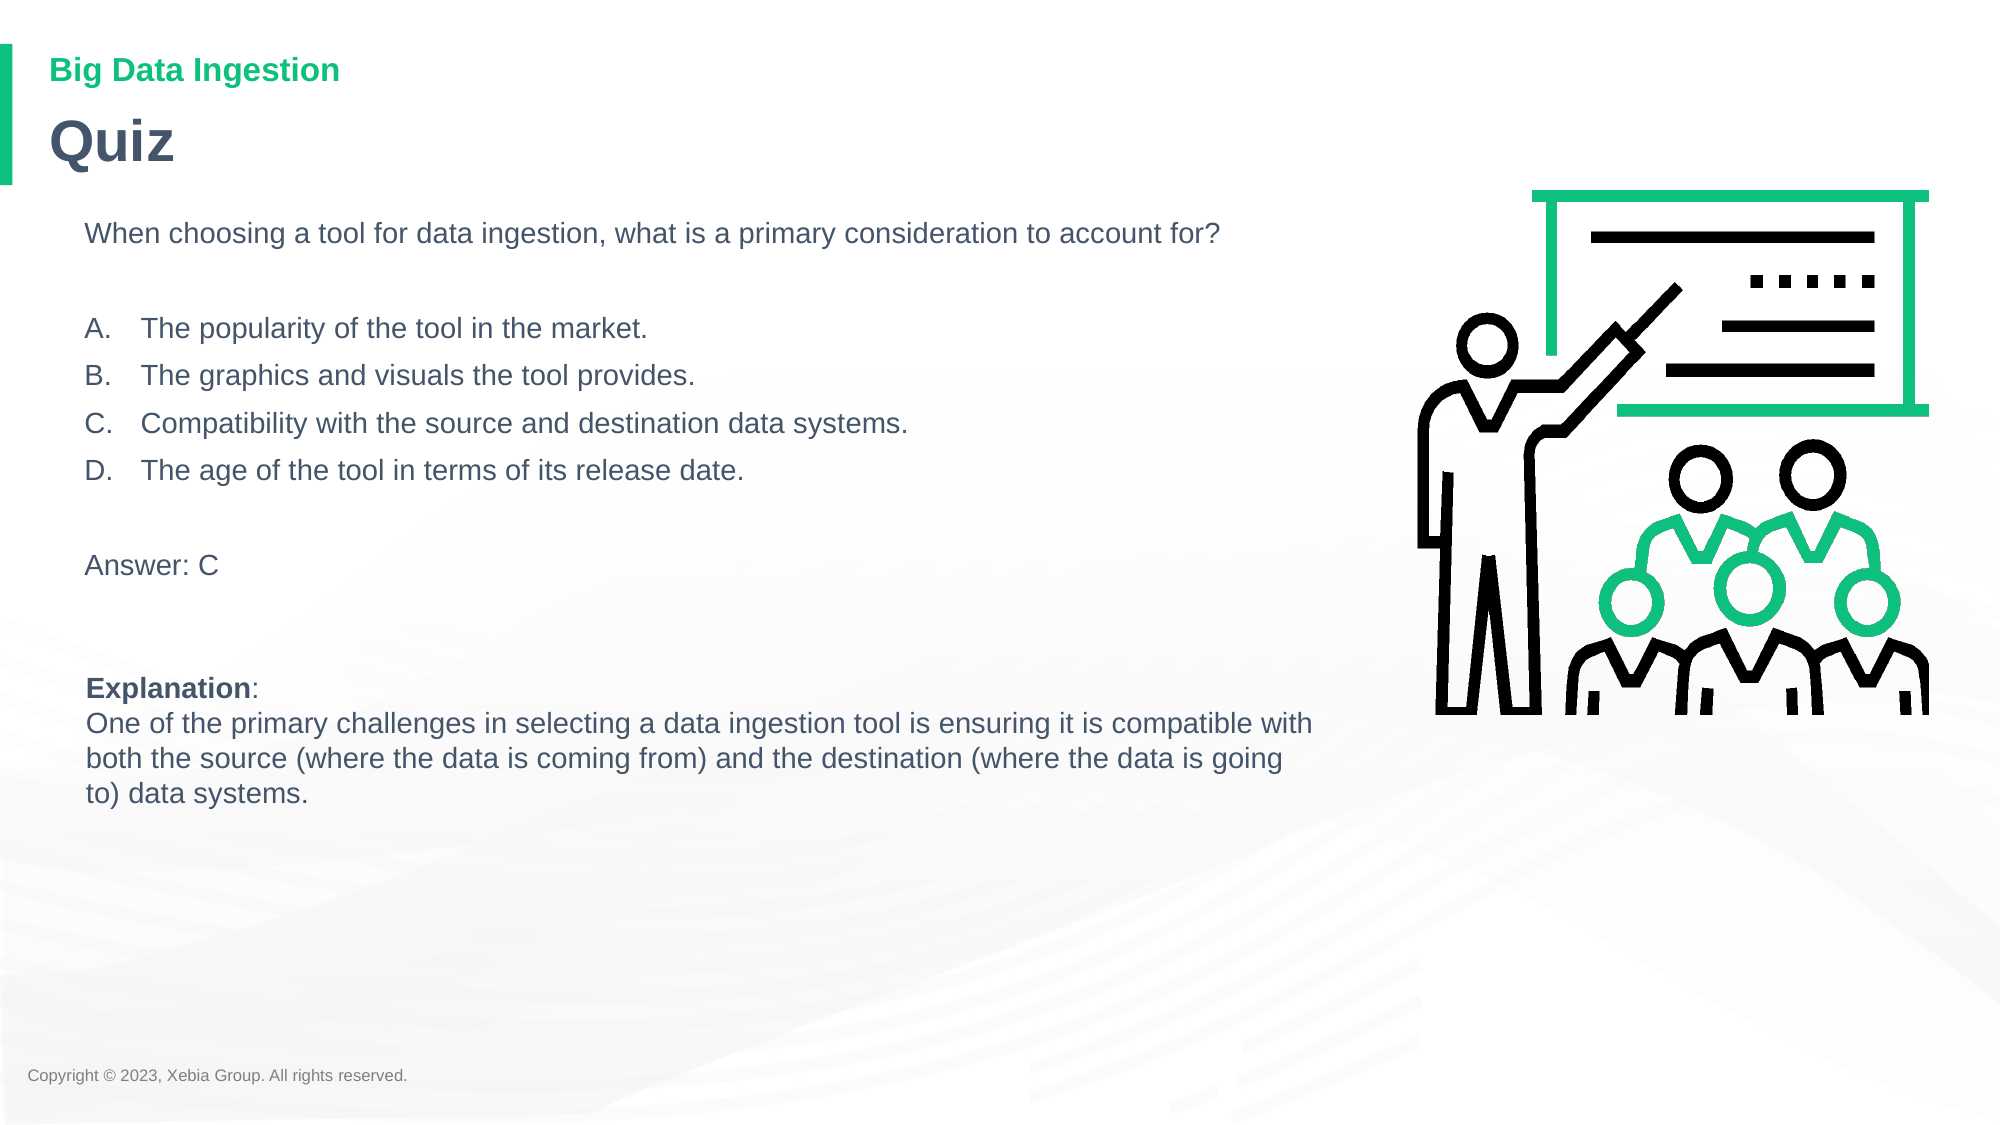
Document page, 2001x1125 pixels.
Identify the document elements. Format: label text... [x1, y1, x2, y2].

title Quiz [34, 103, 1760, 185]
list When choosing a tool for data ingestion, what is a primary consideration to account for? The popularity of the tool in the market. The graphics and visuals the tool provides. Compatibility with the source and destination data systems. The age of the tool in terms of its release date. Answer: C [84, 214, 1341, 661]
text_box Explanation: One of the primary challenges in selecting a data ingestion tool is ensuring it is compatible with both the source (where the data is coming from) and the destination (where the data is going to) data systems. [70, 661, 1341, 817]
picture [0, 0, 2000, 1125]
